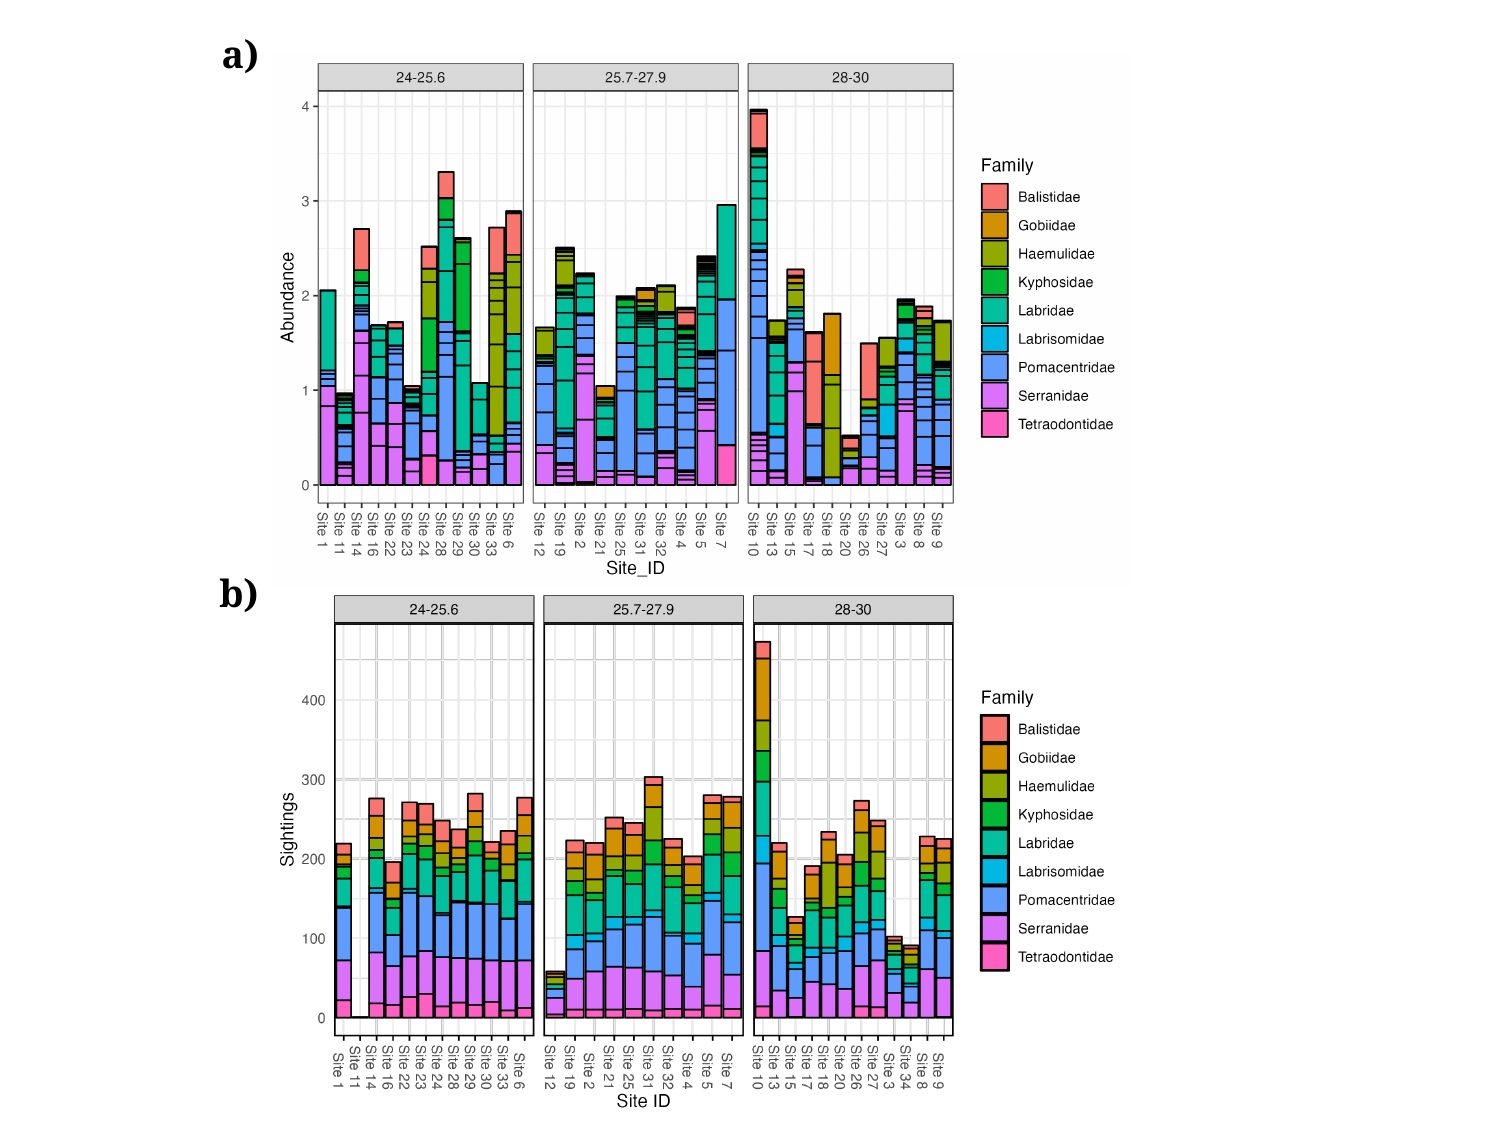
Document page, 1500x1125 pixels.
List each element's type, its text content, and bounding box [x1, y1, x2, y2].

text_box b) [204, 562, 270, 623]
picture [270, 53, 1134, 1120]
text_box a) [206, 23, 274, 84]
